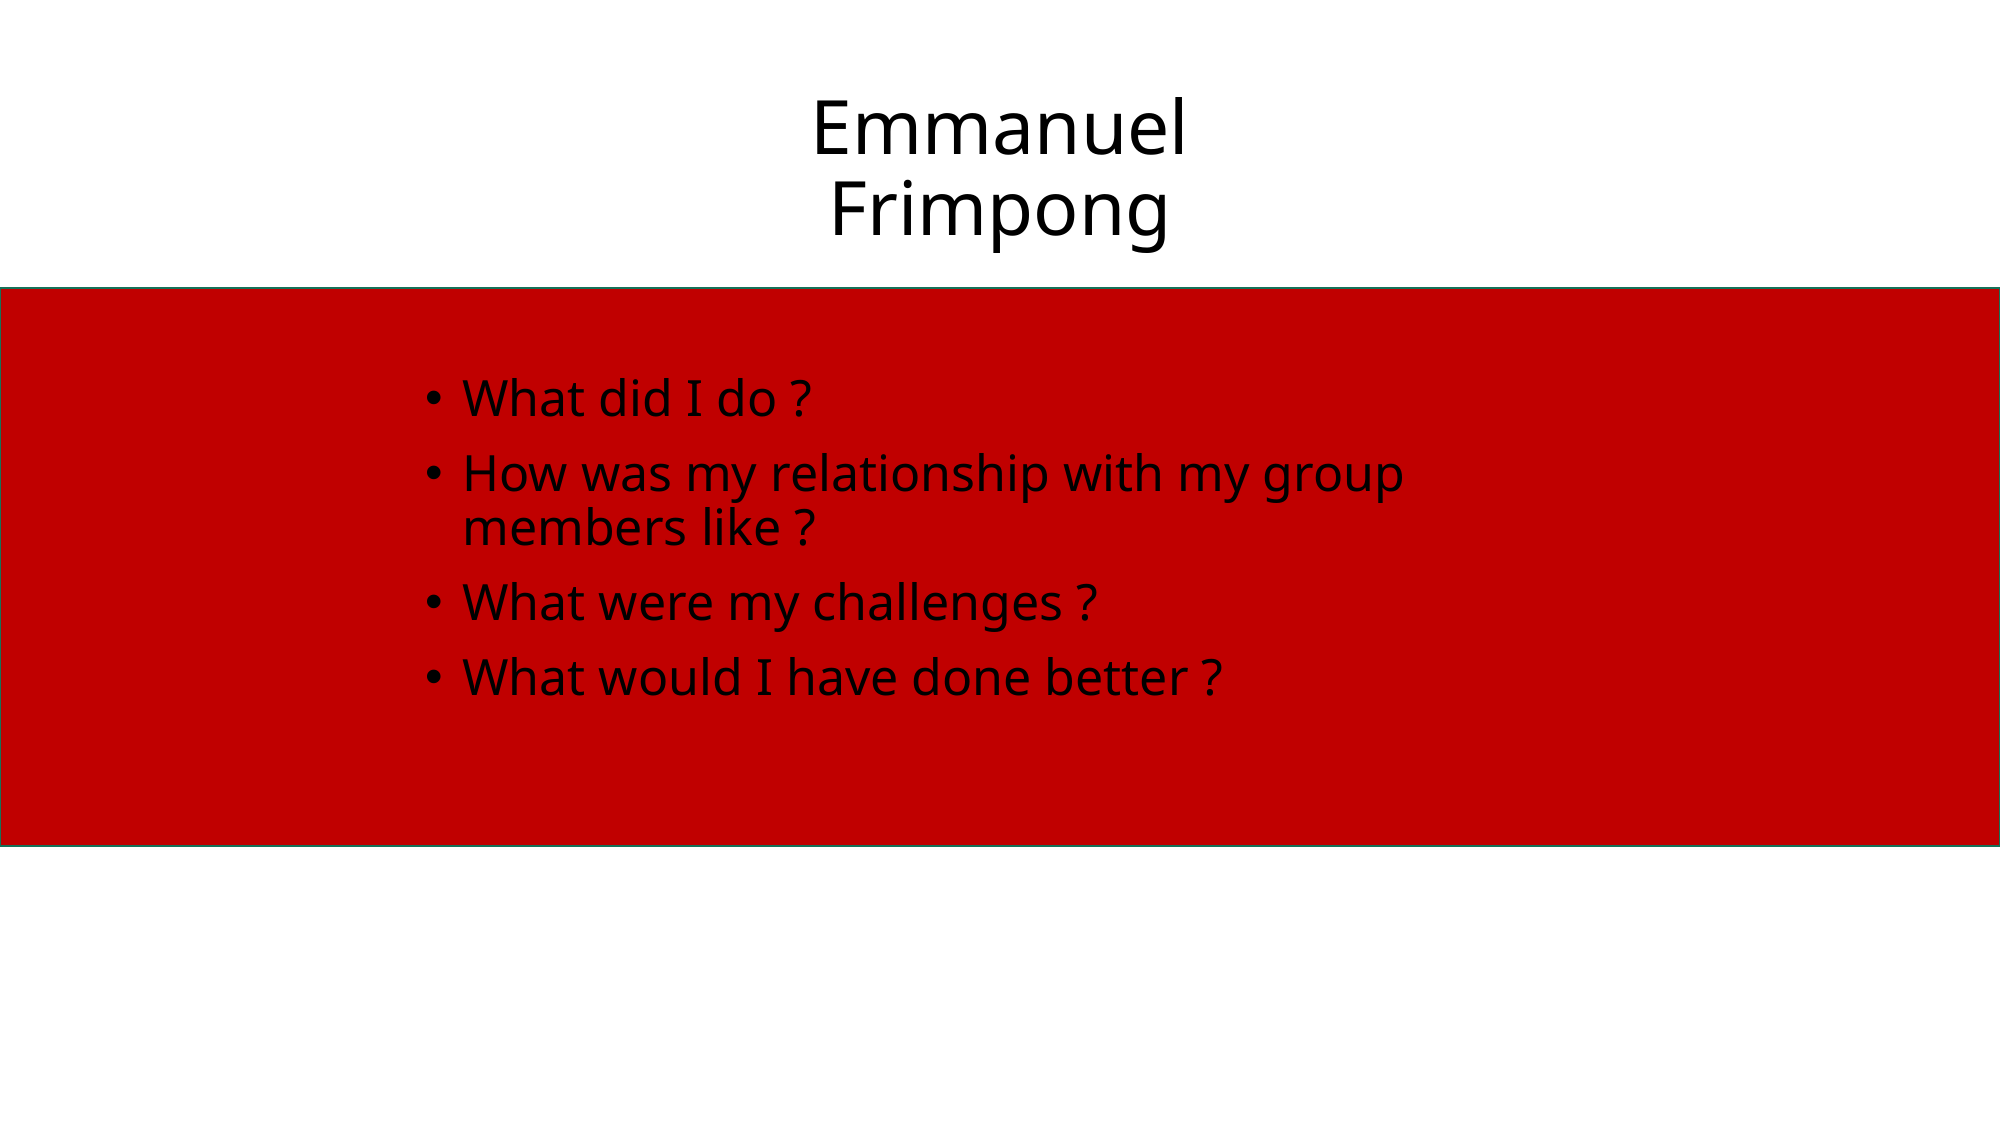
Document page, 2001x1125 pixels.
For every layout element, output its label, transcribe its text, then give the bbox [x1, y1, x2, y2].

list What did I do ? How was my relationship with my group members like ? What were my challenges ? What would I have done better ? [410, 366, 1590, 759]
text_box [0, 287, 2000, 847]
title Emmanuel Frimpong [737, 54, 1263, 288]
